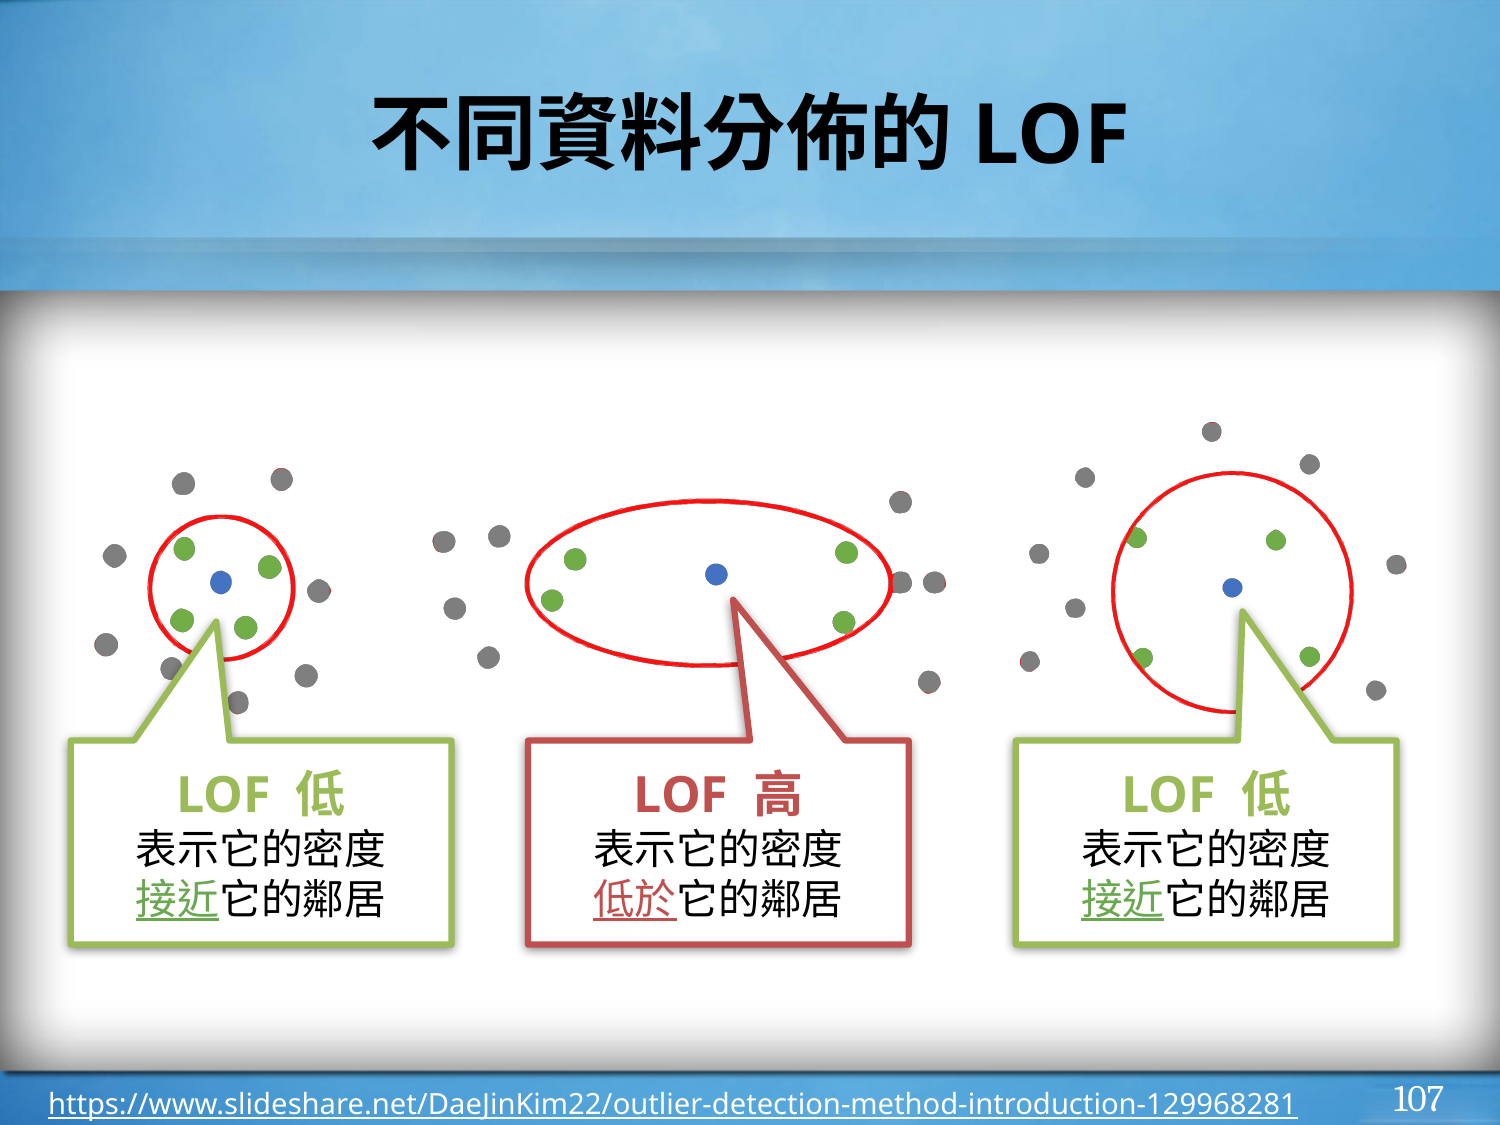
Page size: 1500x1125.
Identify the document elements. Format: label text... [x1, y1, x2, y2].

subtitle https://www.slideshare.net/DaeJinKim22/outlier-detection-method-introduction-129968281 [3, 1080, 1348, 1125]
text_box LOF 高 表示它的密度 低於它的鄰居 [528, 703, 909, 945]
picture [0, 0, 1500, 1125]
text_box LOF 低 表示它的密度 接近它的鄰居 [1015, 725, 1397, 945]
title 不同資料分佈的LOF [78, 27, 1422, 232]
text_box LOF 低 表示它的密度 接近它的鄰居 [70, 726, 452, 945]
slide_number ‹#› [1350, 1074, 1488, 1118]
